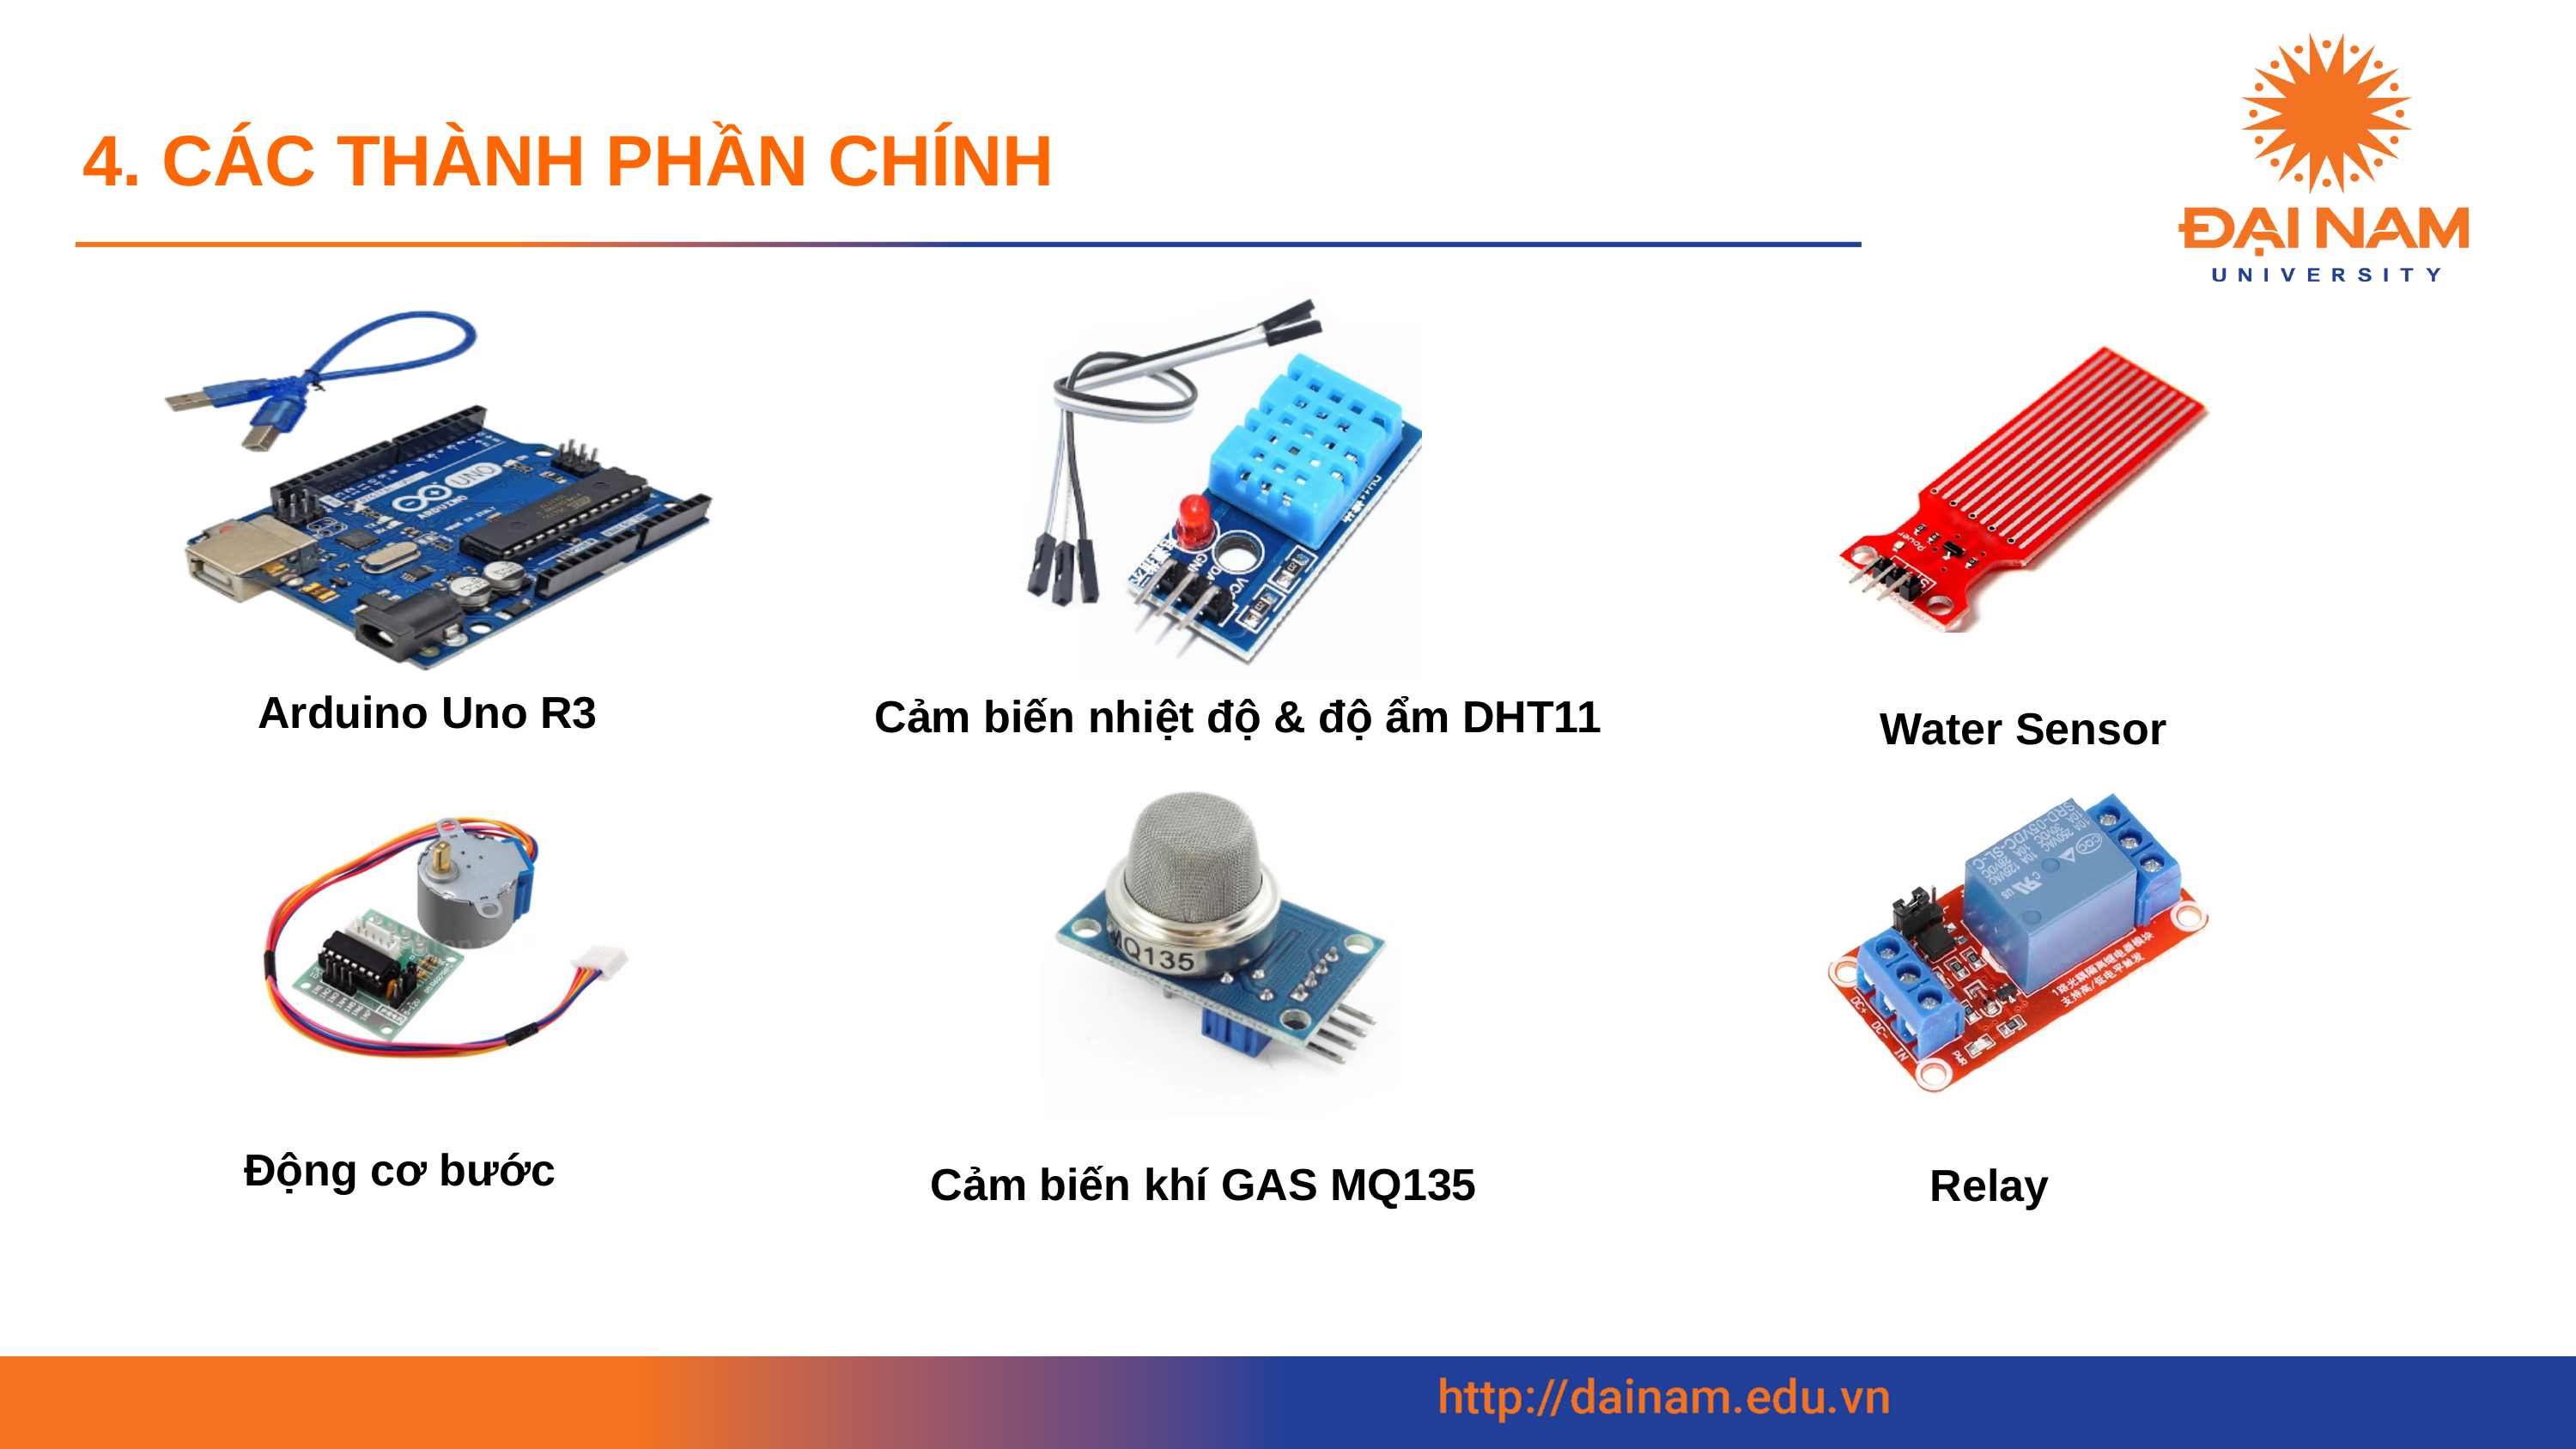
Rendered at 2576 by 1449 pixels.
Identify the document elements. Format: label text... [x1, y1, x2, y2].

text_box Arduino Uno R3 [245, 682, 623, 744]
picture [245, 761, 637, 1094]
picture [1836, 344, 2211, 633]
picture [1041, 761, 1402, 1117]
text_box Relay [1917, 1150, 2101, 1217]
text_box Động cơ bước [231, 1134, 623, 1201]
text_box [0, 1356, 2576, 1449]
picture [1759, 774, 2258, 1108]
text_box Water Sensor [1861, 667, 2207, 773]
text_box Cảm biến nhiệt độ & độ ẩm DHT11 [861, 681, 1697, 749]
picture [128, 302, 731, 675]
text_box 4. CÁC THÀNH PHẦN CHÍNH [70, 107, 1941, 207]
picture [75, 241, 1862, 247]
text_box Cảm biến khí GAS MQ135 [917, 1149, 1526, 1216]
picture [1022, 276, 1422, 678]
text_box [2178, 33, 2469, 282]
